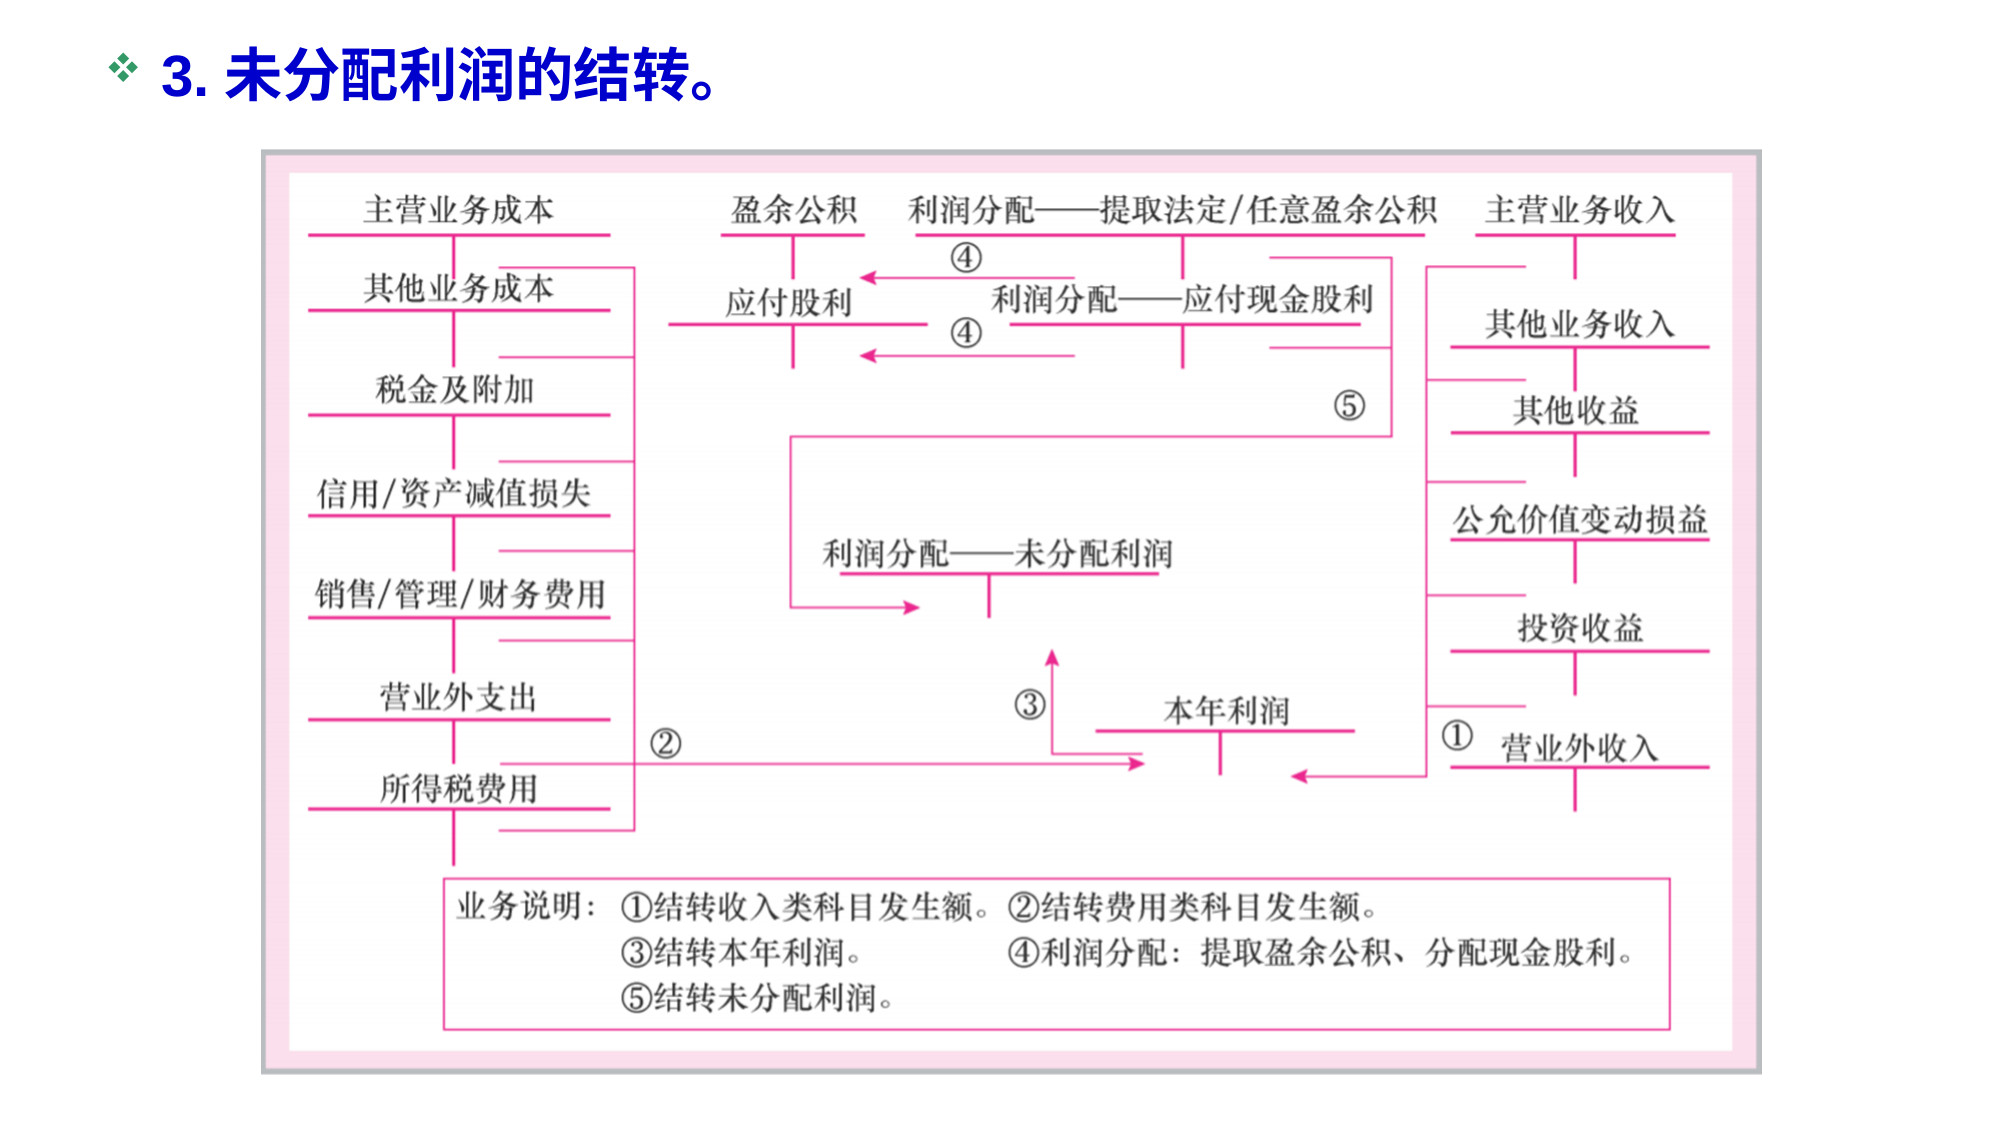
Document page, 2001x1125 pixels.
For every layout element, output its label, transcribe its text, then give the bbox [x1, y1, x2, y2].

text_box 3.未分配利润的结转。 [90, 30, 1934, 116]
picture [261, 148, 1762, 1076]
